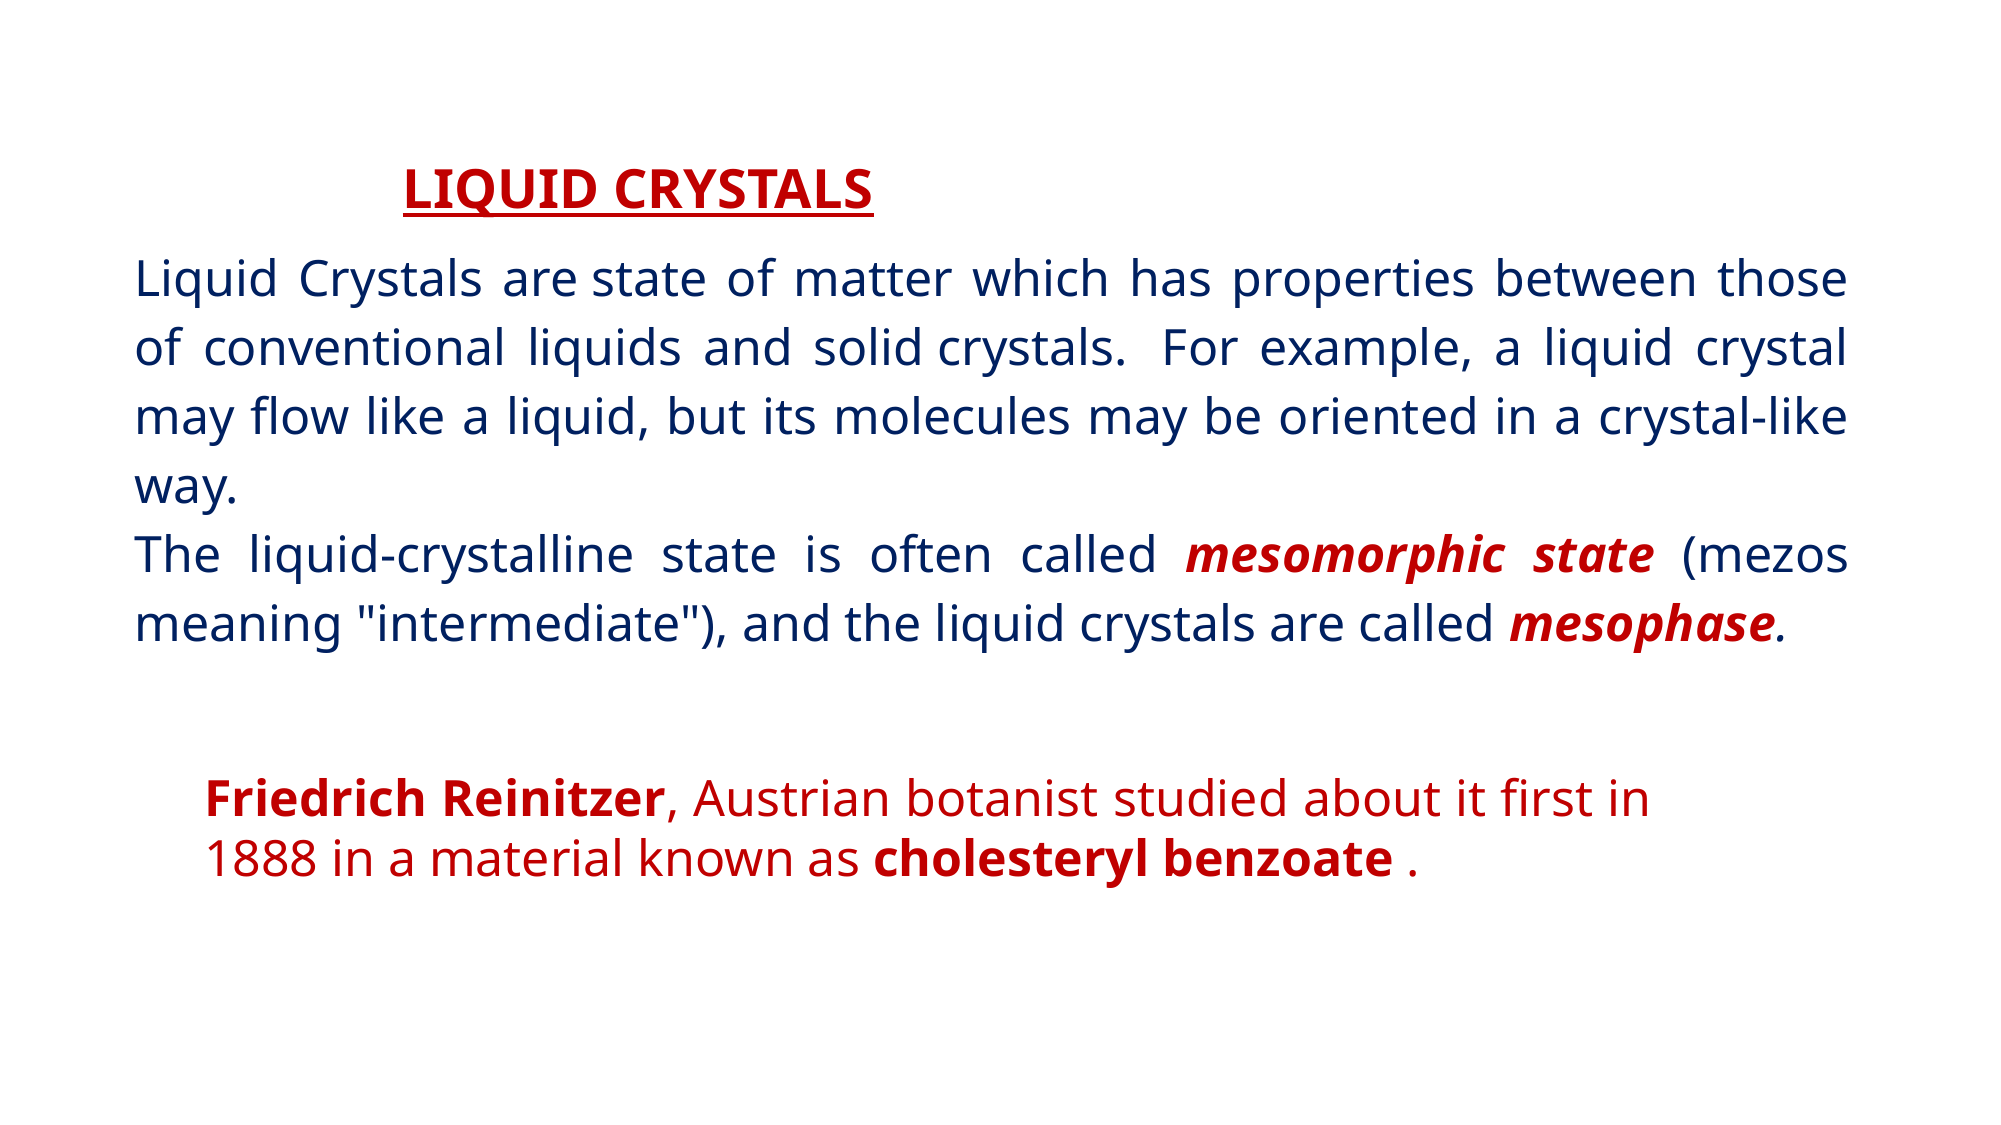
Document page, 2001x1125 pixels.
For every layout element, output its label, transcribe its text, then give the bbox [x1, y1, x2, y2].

text_box LIQUID CRYSTALS [387, 137, 1013, 225]
text_box Friedrich Reinitzer, Austrian botanist studied about it first in 1888 in a material known as cholesteryl benzoate . [189, 758, 1668, 894]
text_box Liquid Crystals are state of matter which has properties between those of conventional liquids and solid crystals. For example, a liquid crystal may flow like a liquid, but its molecules may be oriented in a crystal-like way. The liquid-crystalline state is often called mesomorphic state (mezos meaning "intermediate"), and the liquid crystals are called mesophase. [119, 230, 1865, 660]
